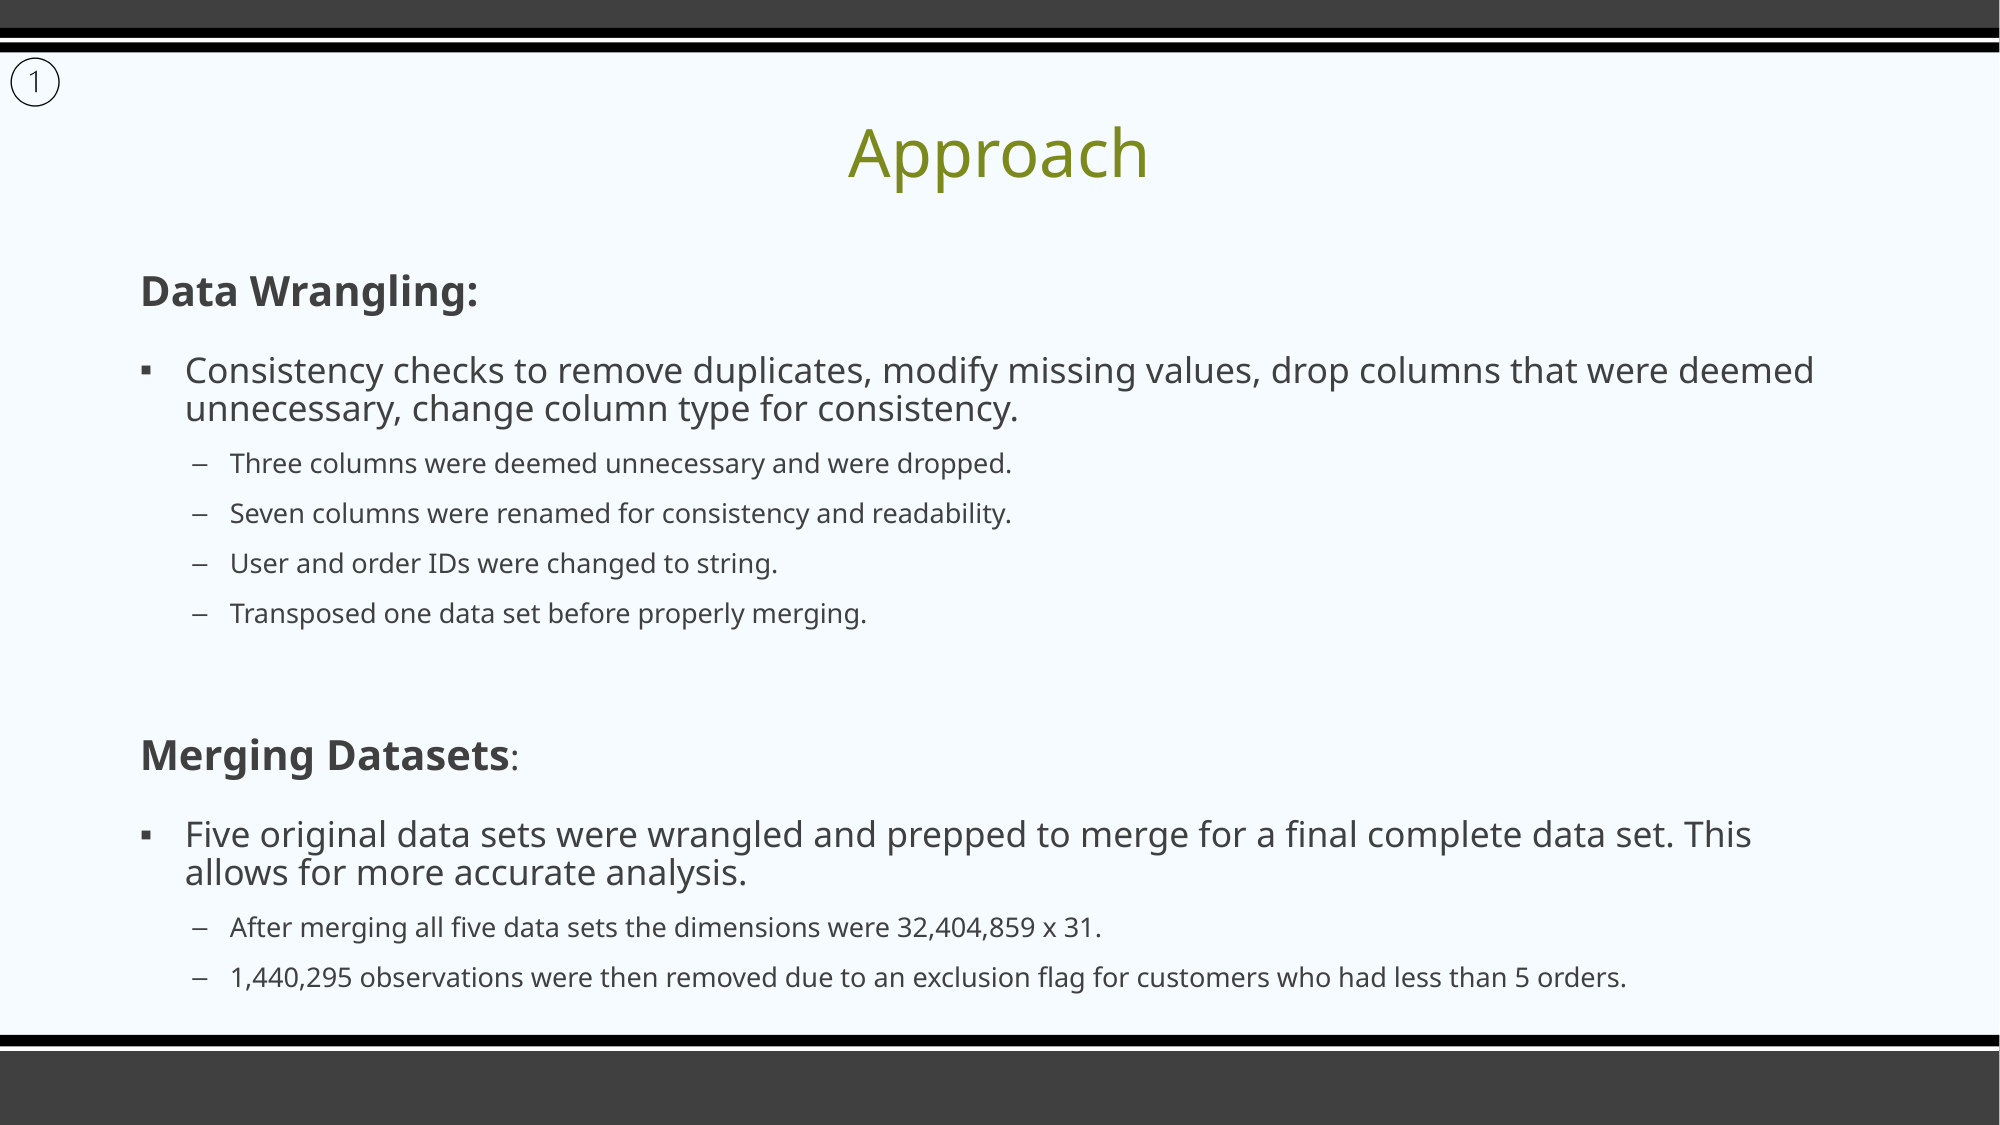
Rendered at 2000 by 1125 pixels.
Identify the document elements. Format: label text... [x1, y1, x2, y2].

list Data Wrangling: Consistency checks to remove duplicates, modify missing values, drop columns that were deemed unnecessary, change column type for consistency. Three columns were deemed unnecessary and were dropped. Seven columns were renamed for consistency and readability. User and order IDs were changed to string. Transposed one data set before properly merging. Merging Datasets: Five original data sets were wrangled and prepped to merge for a final complete data set. This allows for more accurate analysis. After merging all five data sets the dimensions were 32,404,859 x 31. 1,440,295 observations were then removed due to an exclusion flag for customers who had less than 5 orders. [124, 262, 1875, 1025]
picture [3, 50, 66, 113]
title Approach [249, 99, 1750, 200]
